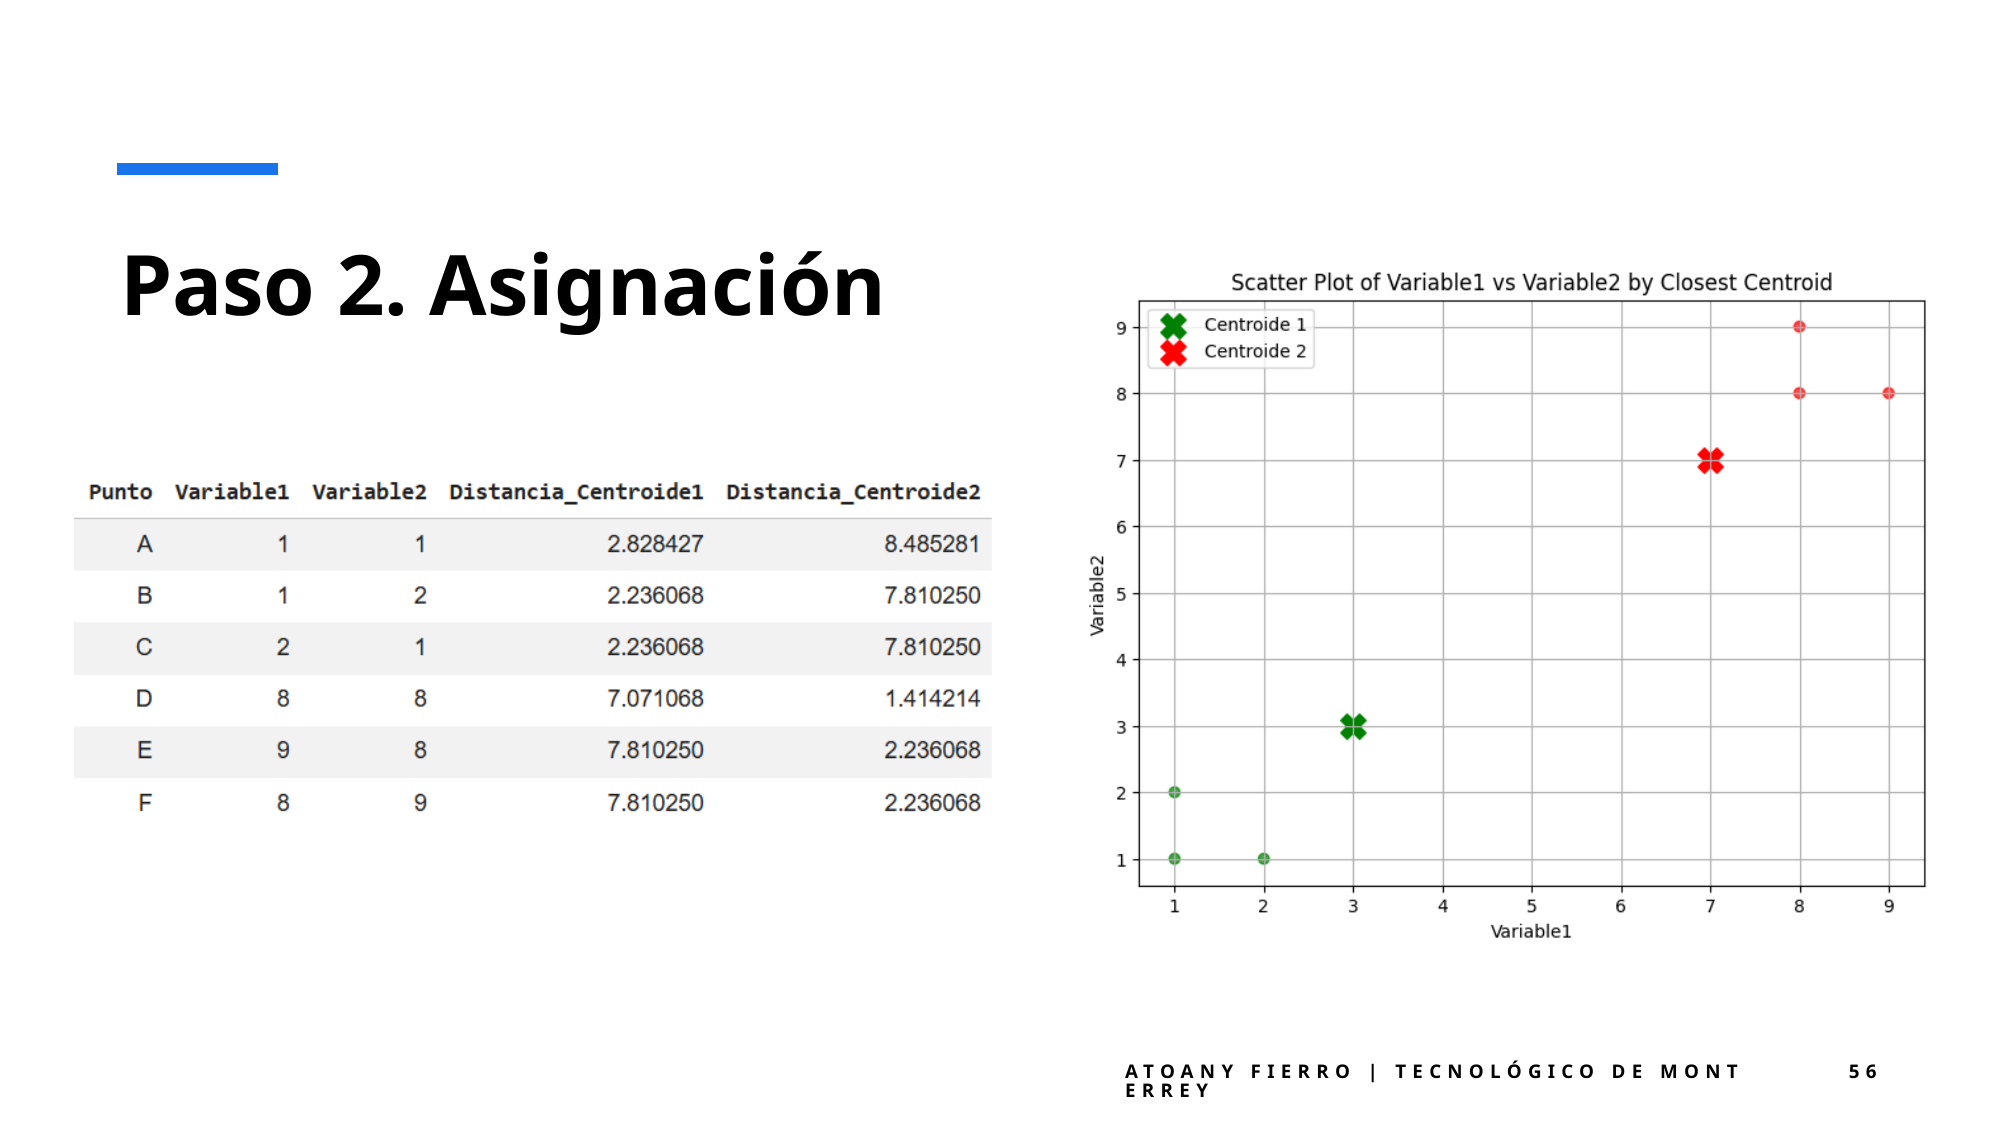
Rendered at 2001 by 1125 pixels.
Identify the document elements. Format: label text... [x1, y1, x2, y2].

picture [1078, 260, 1937, 954]
slide_number 56 [1772, 1042, 1892, 1103]
footer Atoany Fierro | Tecnológico de Monterrey [1110, 1042, 1772, 1103]
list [74, 473, 1000, 831]
title Paso 2. Asignación [105, 224, 1892, 405]
